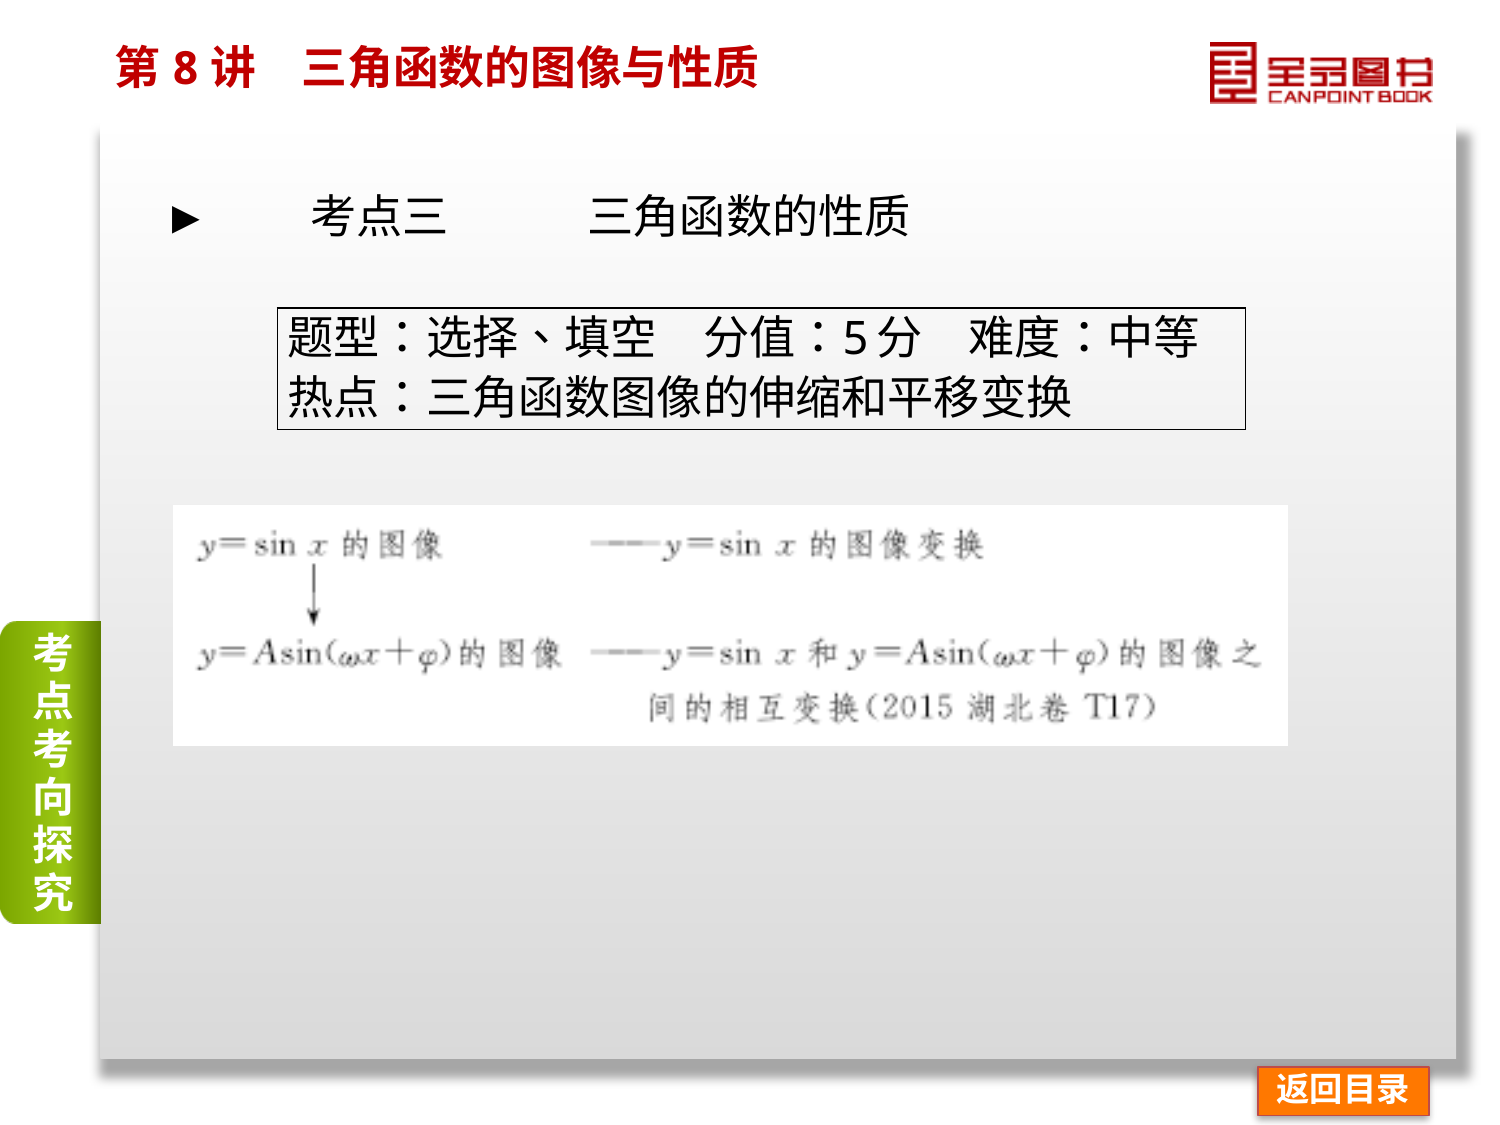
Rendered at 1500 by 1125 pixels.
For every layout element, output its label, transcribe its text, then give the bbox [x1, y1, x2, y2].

text_box 返回目录 [1257, 1066, 1430, 1116]
picture [1210, 42, 1433, 104]
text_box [160, 187, 1362, 1084]
text_box 第8讲 三角函数的图像与性质 [100, 27, 1199, 106]
picture [0, 621, 101, 924]
